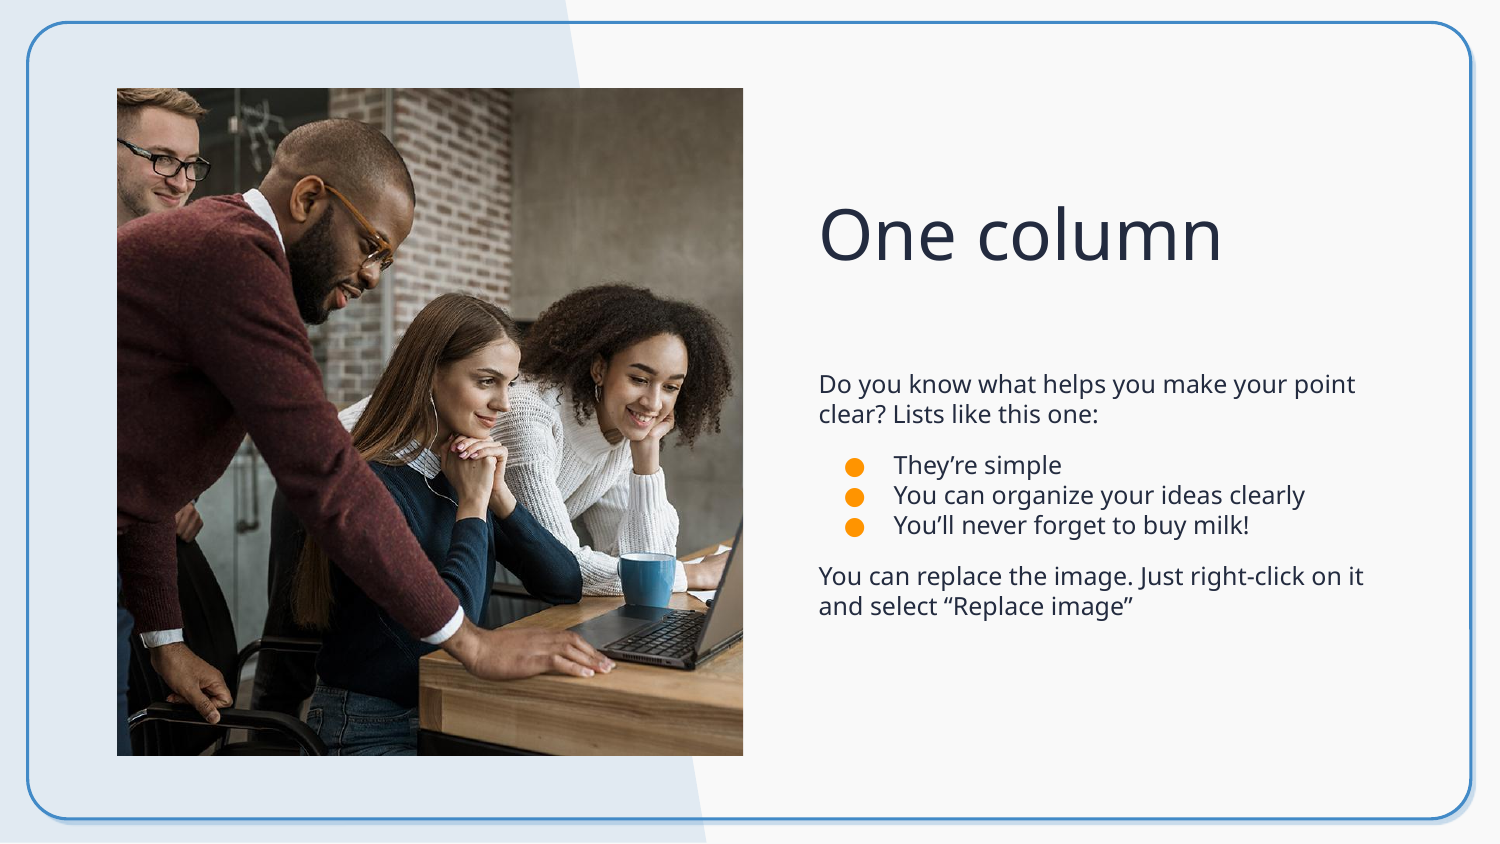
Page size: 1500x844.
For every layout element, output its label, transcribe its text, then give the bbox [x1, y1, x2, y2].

picture [116, 88, 744, 756]
title One column [803, 174, 1383, 268]
subtitle Do you know what helps you make your point clear? Lists like this one: They’re simple You can organize your ideas clearly You’ll never forget to buy milk! You can replace the image. Just right-click on it and select “Replace image” [803, 354, 1383, 635]
